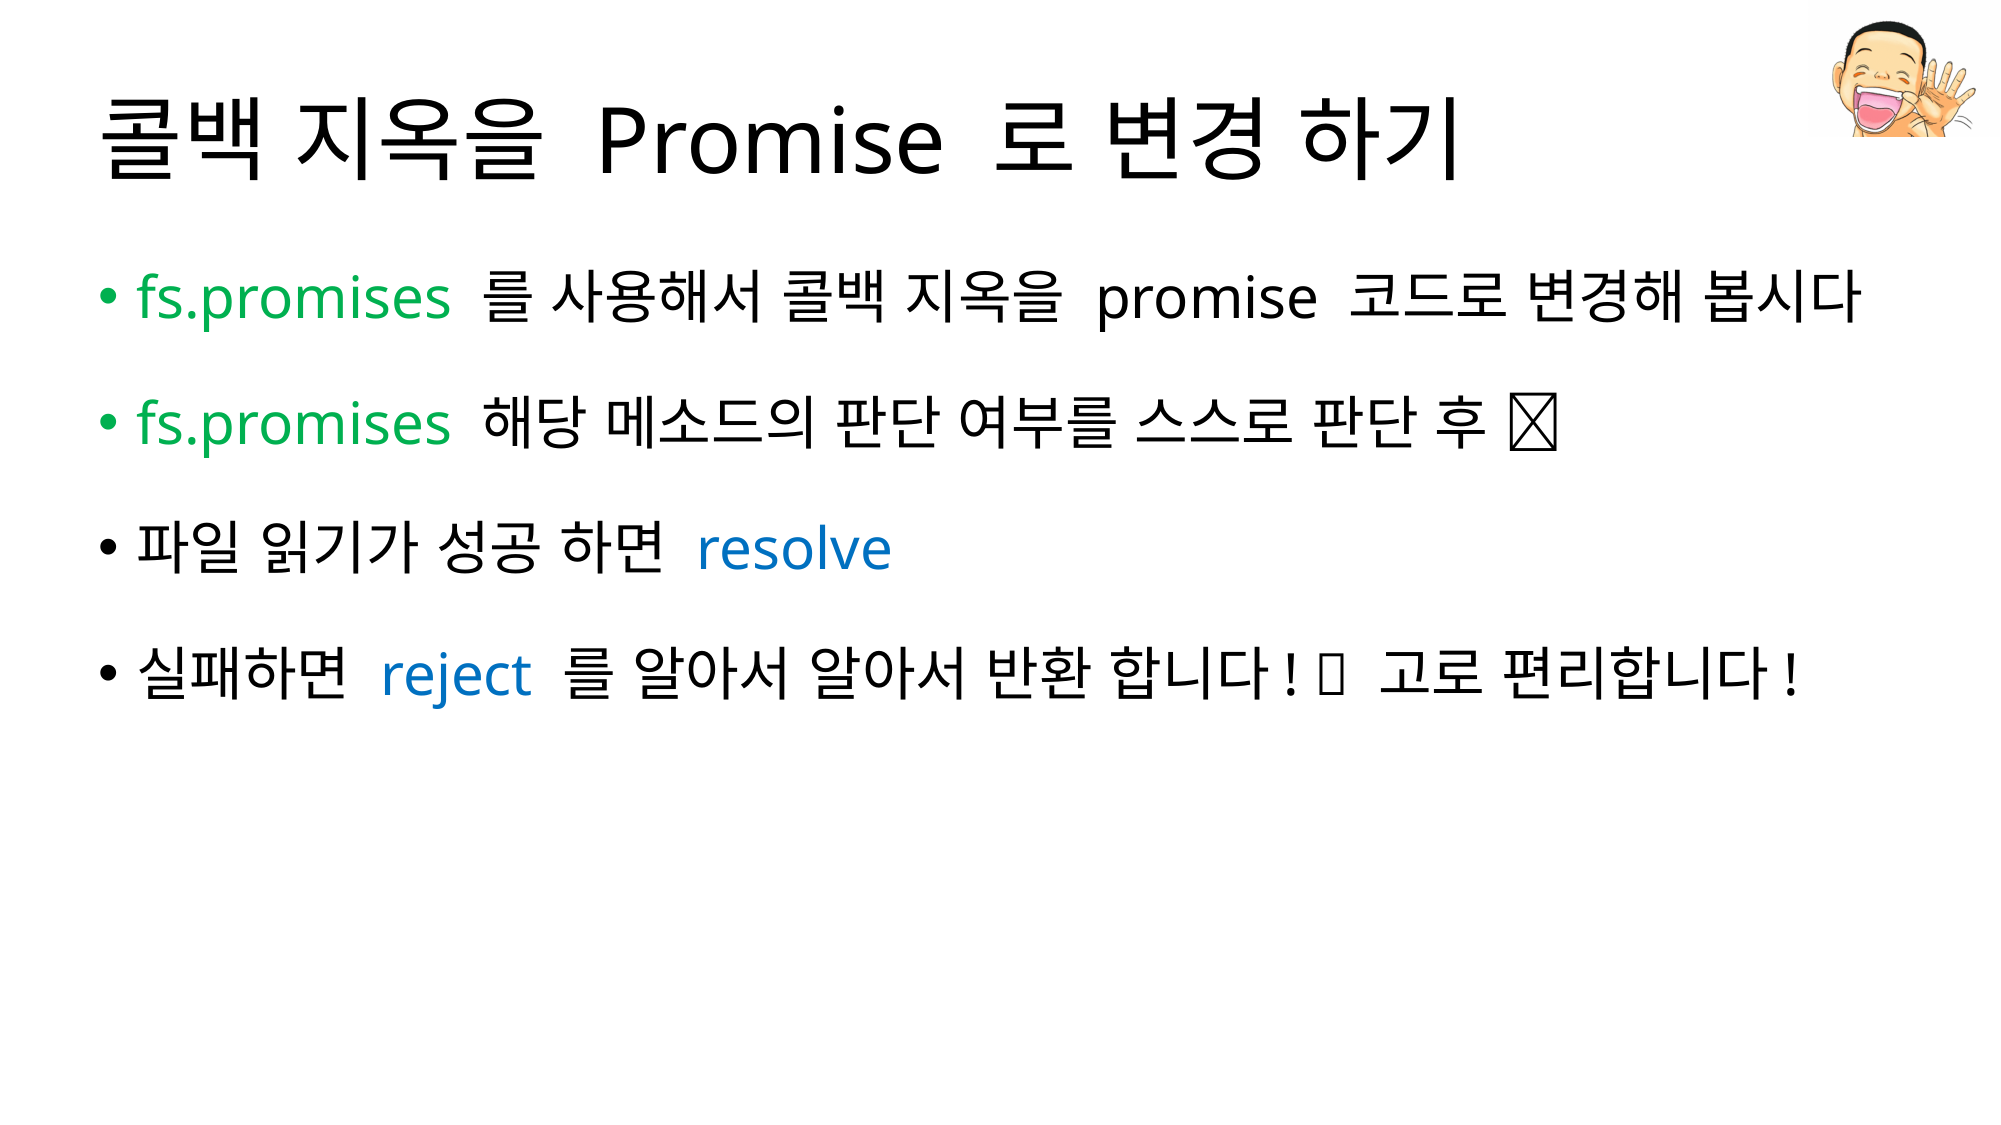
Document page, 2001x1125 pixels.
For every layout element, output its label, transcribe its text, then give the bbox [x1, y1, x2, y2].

title 콜백 지옥을 Promise 로 변경 하기 [83, 0, 1931, 217]
list fs.promises 를 사용해서 콜백 지옥을 promise 코드로 변경해 봅시다 fs.promises 해당 메소드의 판단 여부를 스스로 판단 후  파일 읽기가 성공 하면 resolve 실패하면 reject 를 알아서 알아서 반환 합니다!  고로 편리합니다! [83, 217, 1931, 1068]
picture [1931, 0, 2000, 137]
